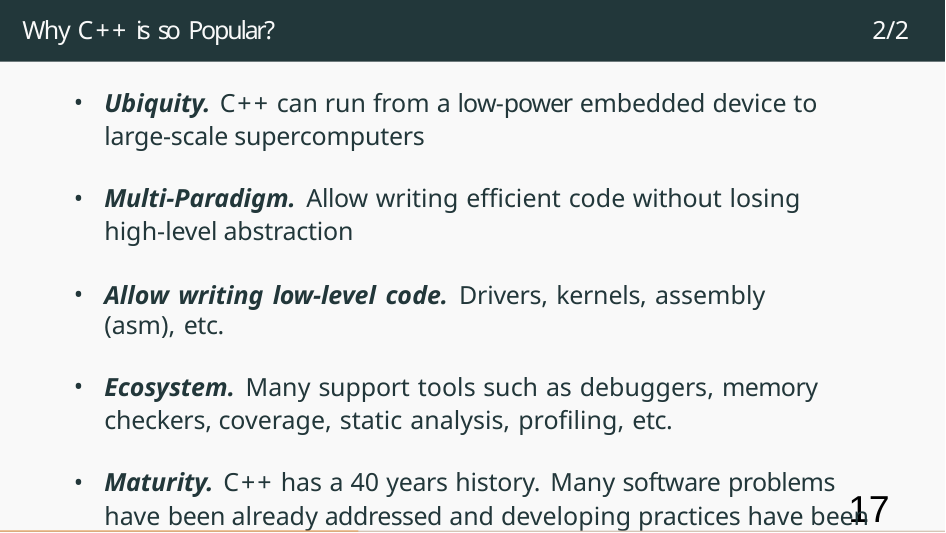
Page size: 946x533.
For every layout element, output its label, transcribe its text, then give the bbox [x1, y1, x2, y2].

text_box 2/2 [870, 12, 916, 45]
title Why C++ is so Popular? [20, 12, 760, 104]
text_box Ubiquity. C++ can run from a low-power embedded device to large-scale supercomputers Multi-Paradigm. Allow writing efficient code without losing high-level abstraction Allow writing low-level code. Drivers, kernels, assembly (asm), etc. Ecosystem. Many support tools such as debuggers, memory checkers, coverage, static analysis, profiling, etc. Maturity. C++ has a 40 years history. Many software problems have been already addressed and developing practices have been investigated [72, 81, 874, 529]
